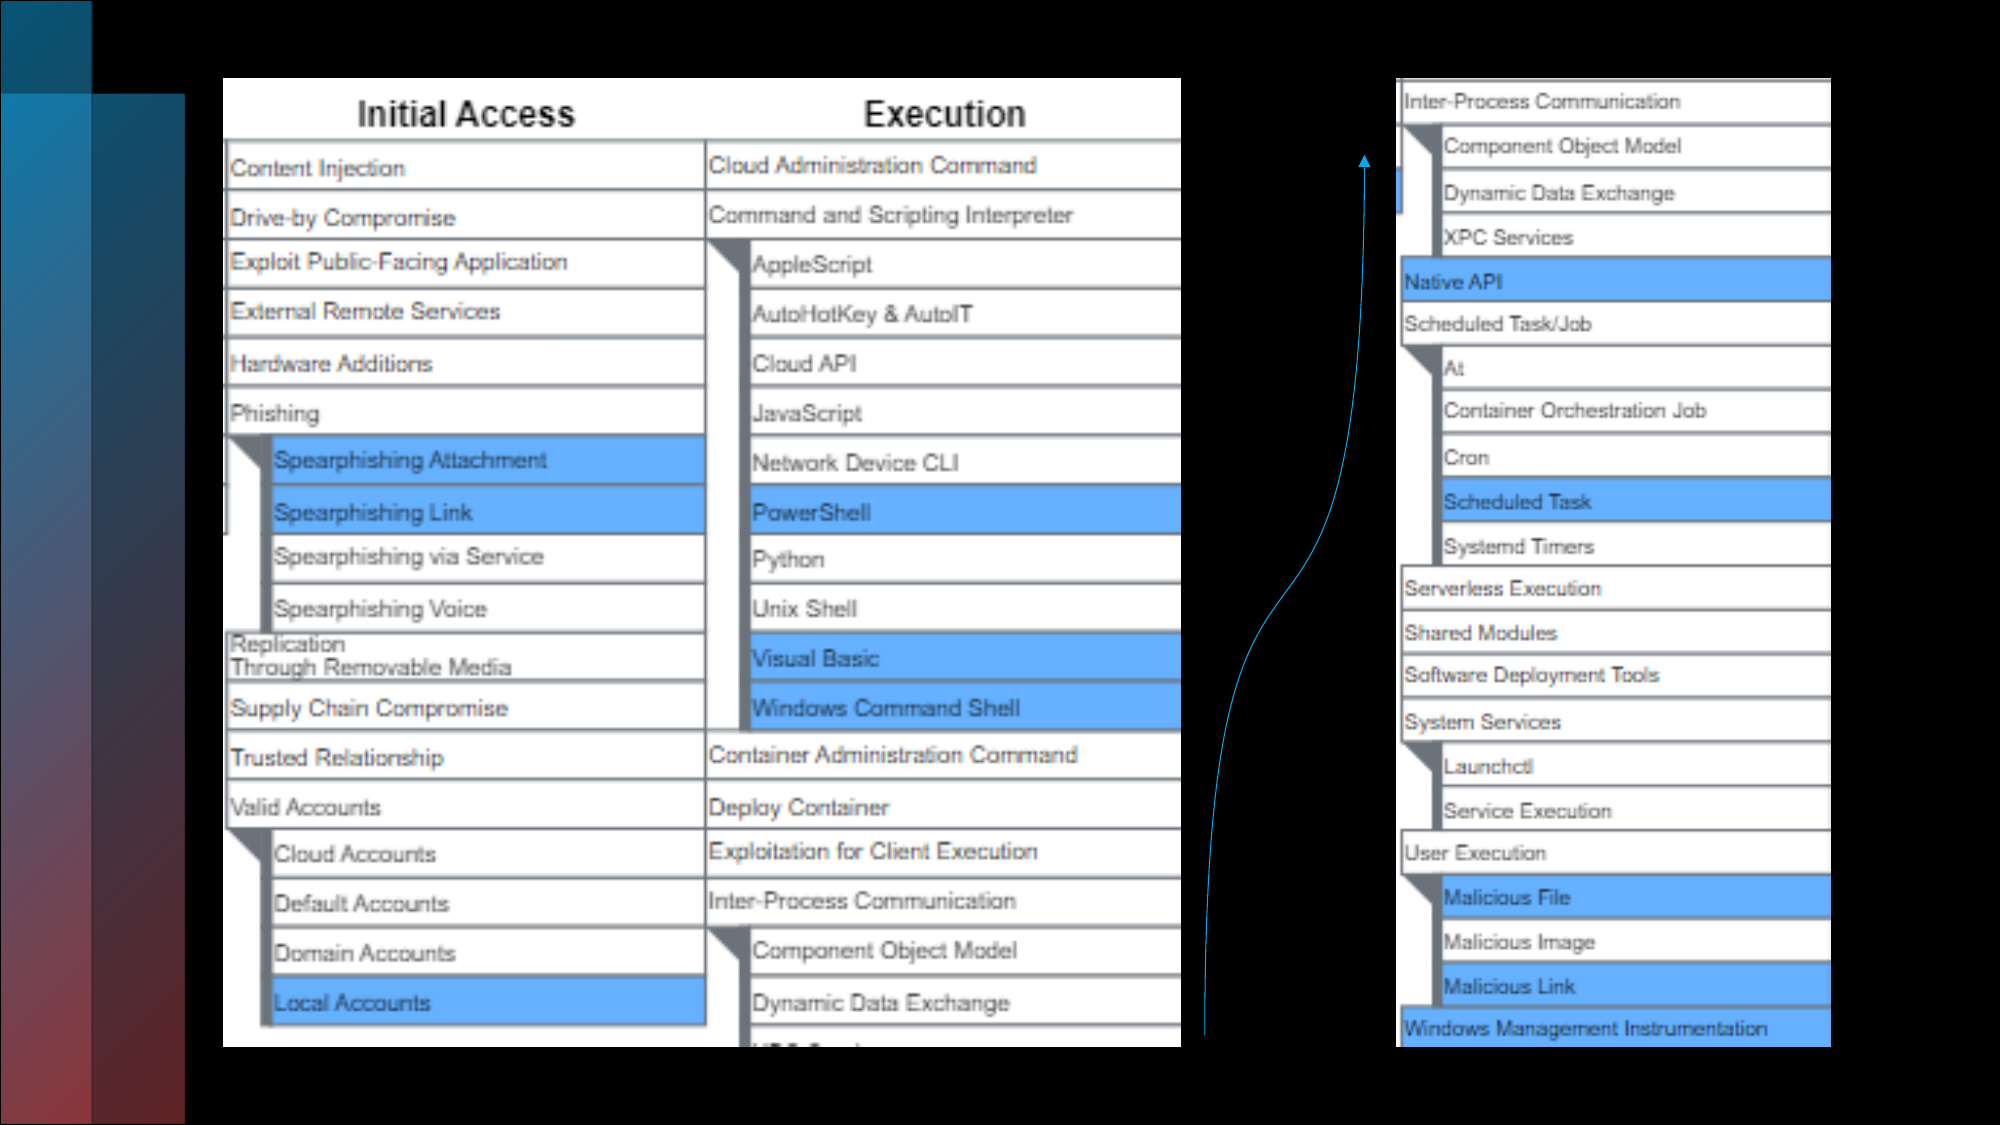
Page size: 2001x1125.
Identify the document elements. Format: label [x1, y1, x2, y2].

picture [1396, 78, 1831, 1047]
picture [223, 78, 1181, 1047]
text_box [844, 515, 1725, 675]
